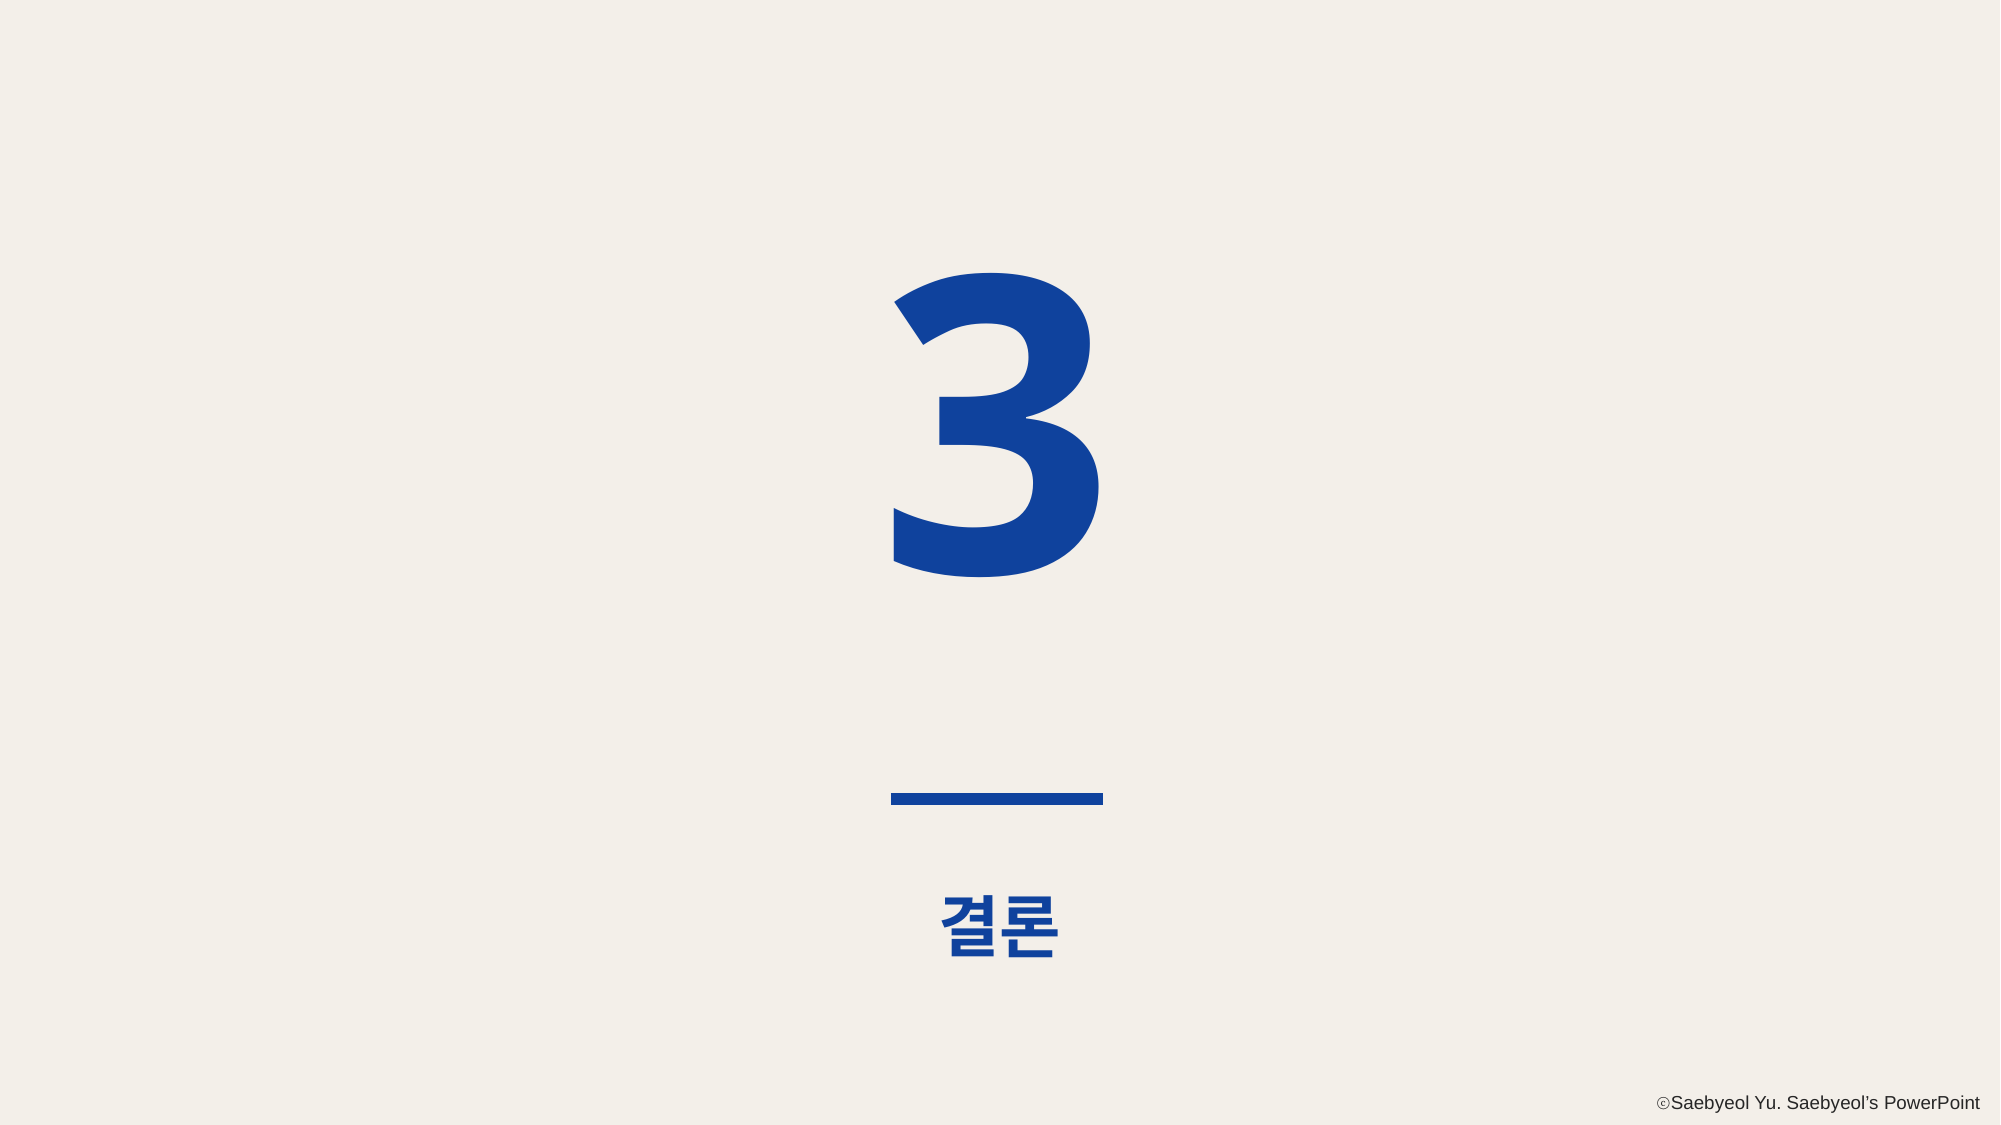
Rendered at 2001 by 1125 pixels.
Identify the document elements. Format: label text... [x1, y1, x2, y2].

text_box 결론 [581, 877, 1419, 973]
text_box 3 [863, 151, 1131, 664]
